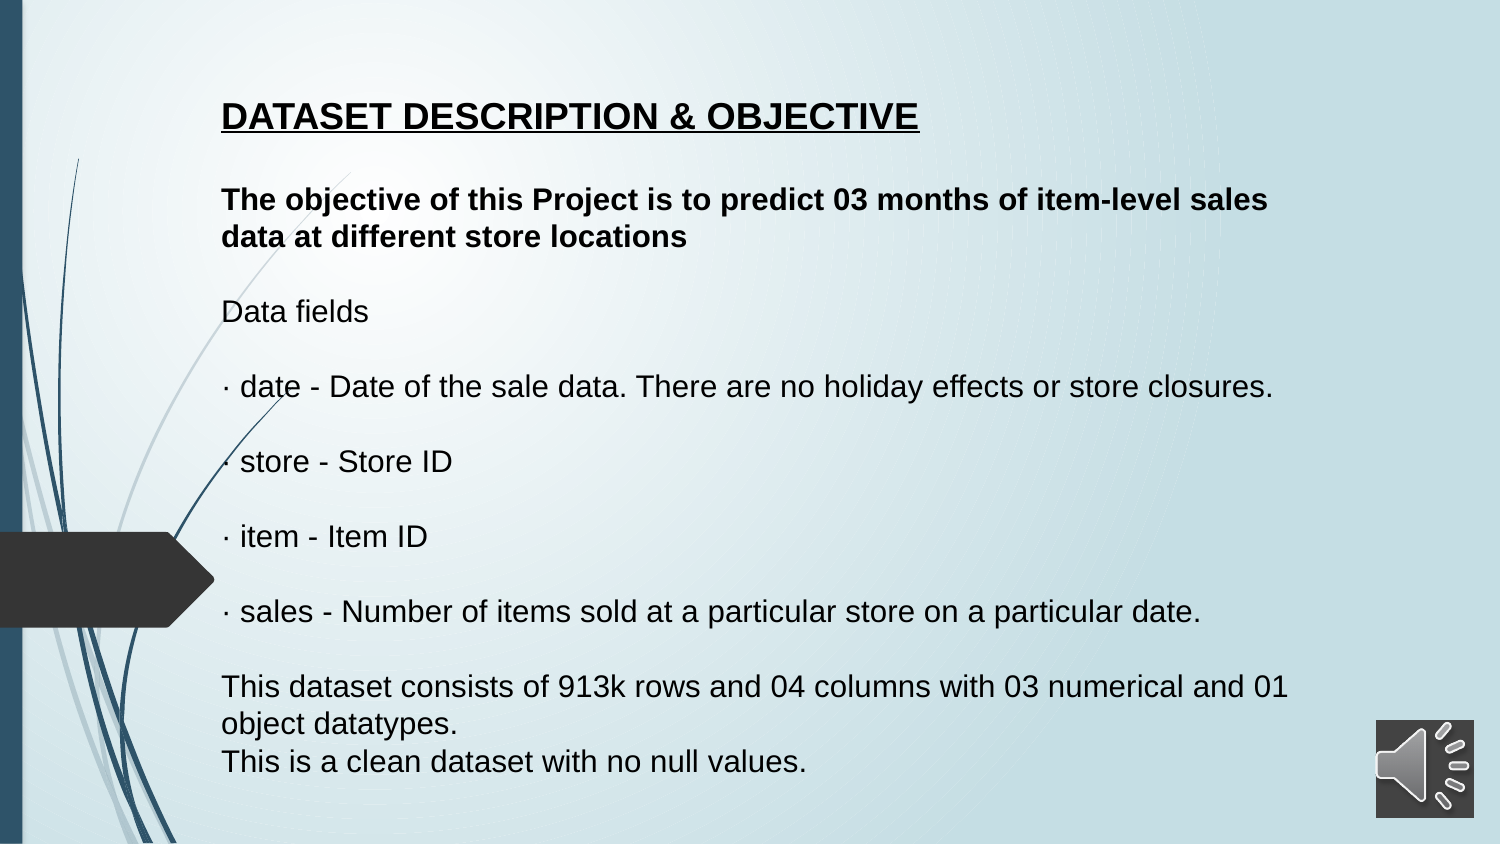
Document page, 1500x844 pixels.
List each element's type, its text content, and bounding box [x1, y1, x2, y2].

picture [1374, 718, 1476, 819]
text_box The objective of this Project is to predict 03 months of item-level sales data at different store locations Data fields · date - Date of the sale data. There are no holiday effects or store closures. · store - Store ID · item - Item ID · sales - Number of items sold at a particular store on a particular date. This dataset consists of 913k rows and 04 columns with 03 numerical and 01 object datatypes. This is a clean dataset with no null values. [206, 171, 1313, 823]
text_box DATASET DESCRIPTION & OBJECTIVE [206, 84, 1138, 145]
